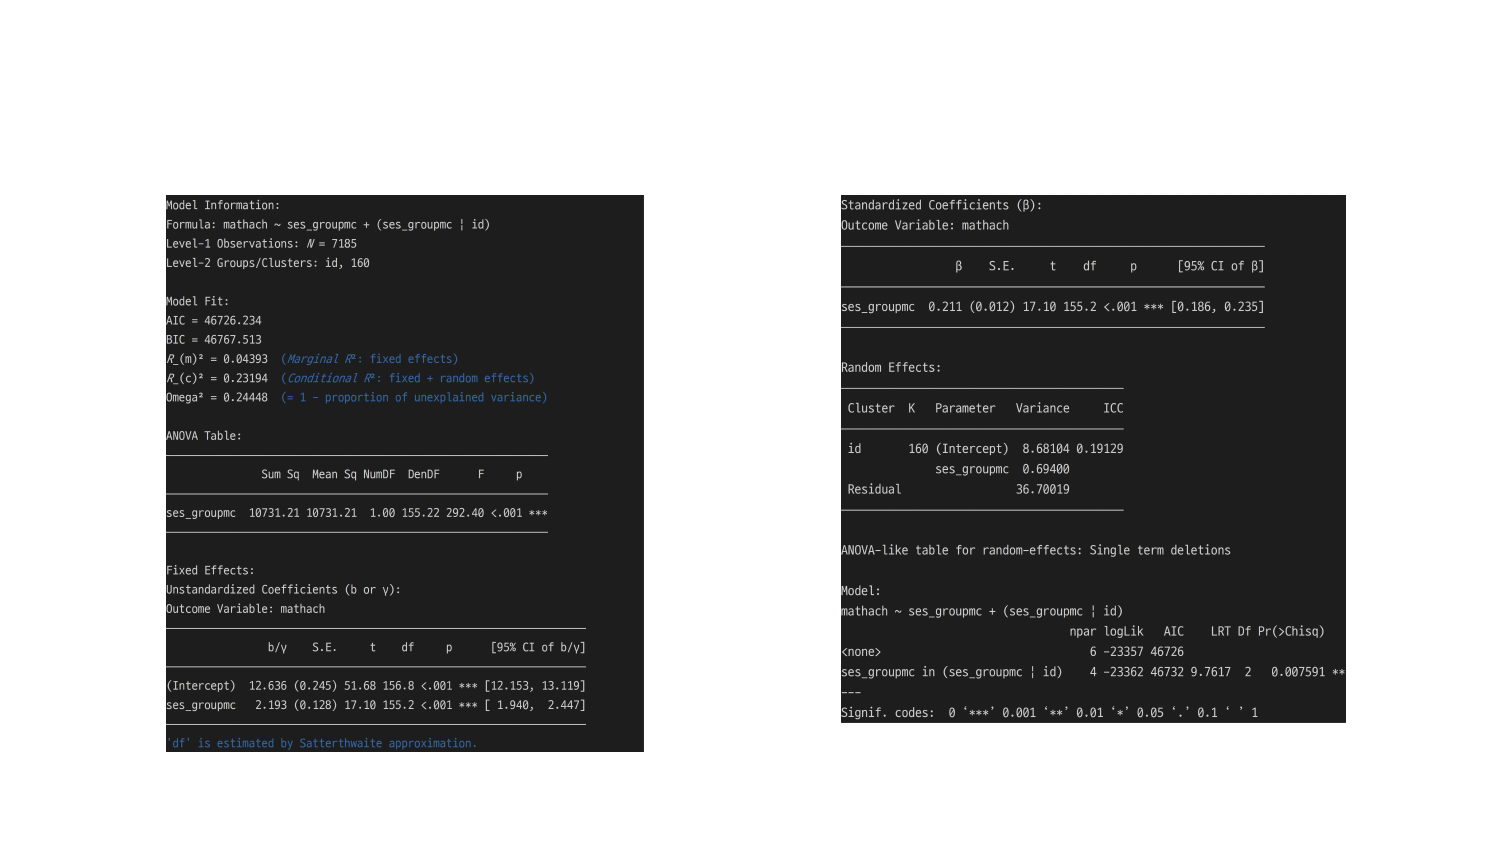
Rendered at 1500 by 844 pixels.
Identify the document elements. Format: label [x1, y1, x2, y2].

picture [166, 195, 644, 753]
picture [841, 195, 1347, 753]
